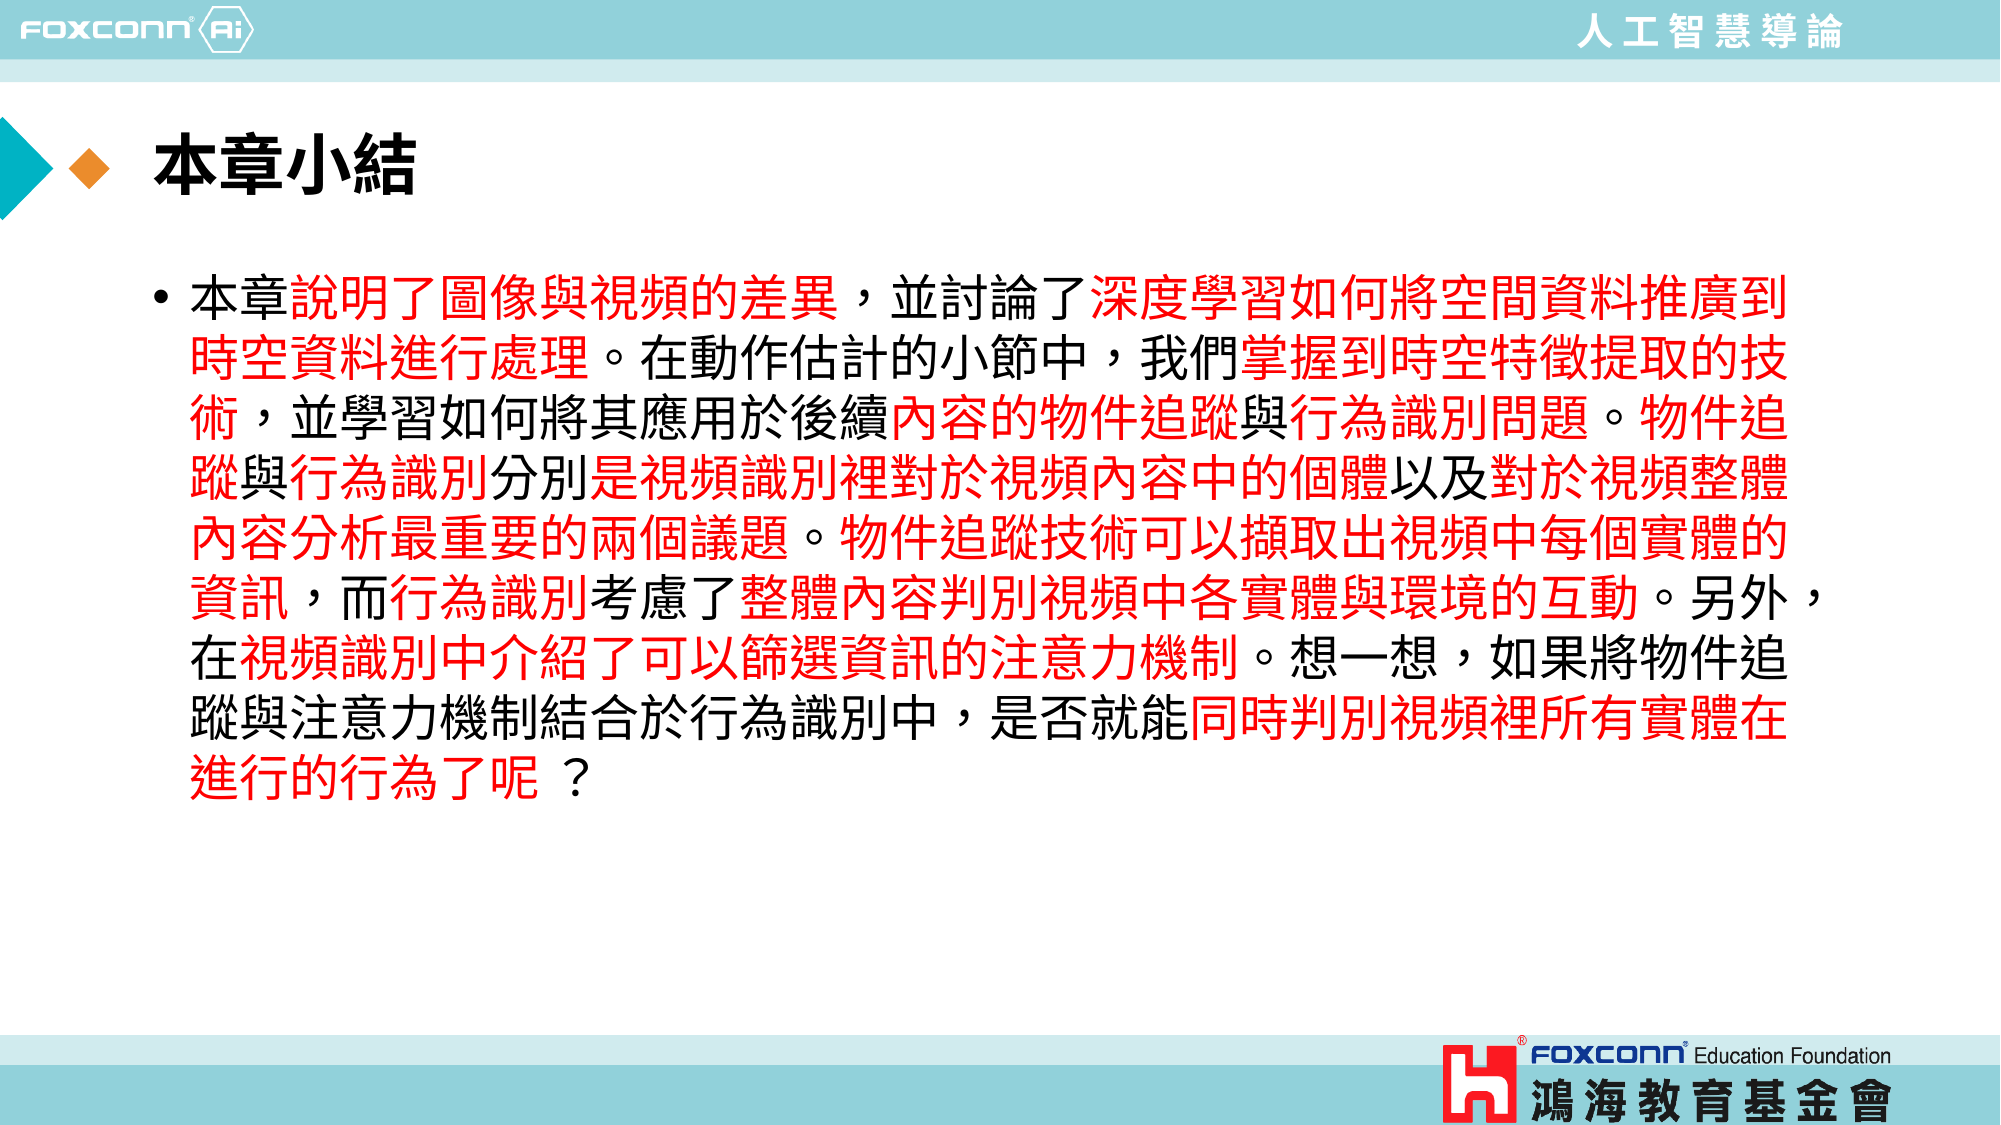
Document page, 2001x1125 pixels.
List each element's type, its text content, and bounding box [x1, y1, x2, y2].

list 本章說明了圖像與視頻的差異，並討論了深度學習如何將空間資料推廣到時空資料進行處理。在動作估計的小節中，我們掌握到時空特徵提取的技術，並學習如何將其應用於後續內容的物件追蹤與行為識別問題。物件追蹤與行為識別分別是視頻識別裡對於視頻內容中的個體以及對於視頻整體內容分析最重要的兩個議題。物件追蹤技術可以擷取出視頻中每個實體的資訊，而行為識別考慮了整體內容判別視頻中各實體與環境的互動。另外，在視頻識別中介紹了可以篩選資訊的注意力機制。想一想，如果將物件追 蹤與注意力機制結合於行為識別中，是否就能同時判別視頻裡所有實體在進行的行為了呢 ？ [137, 258, 1850, 1014]
picture [1443, 1035, 1891, 1123]
picture [21, 6, 254, 53]
title 本章小結 [137, 124, 1863, 213]
